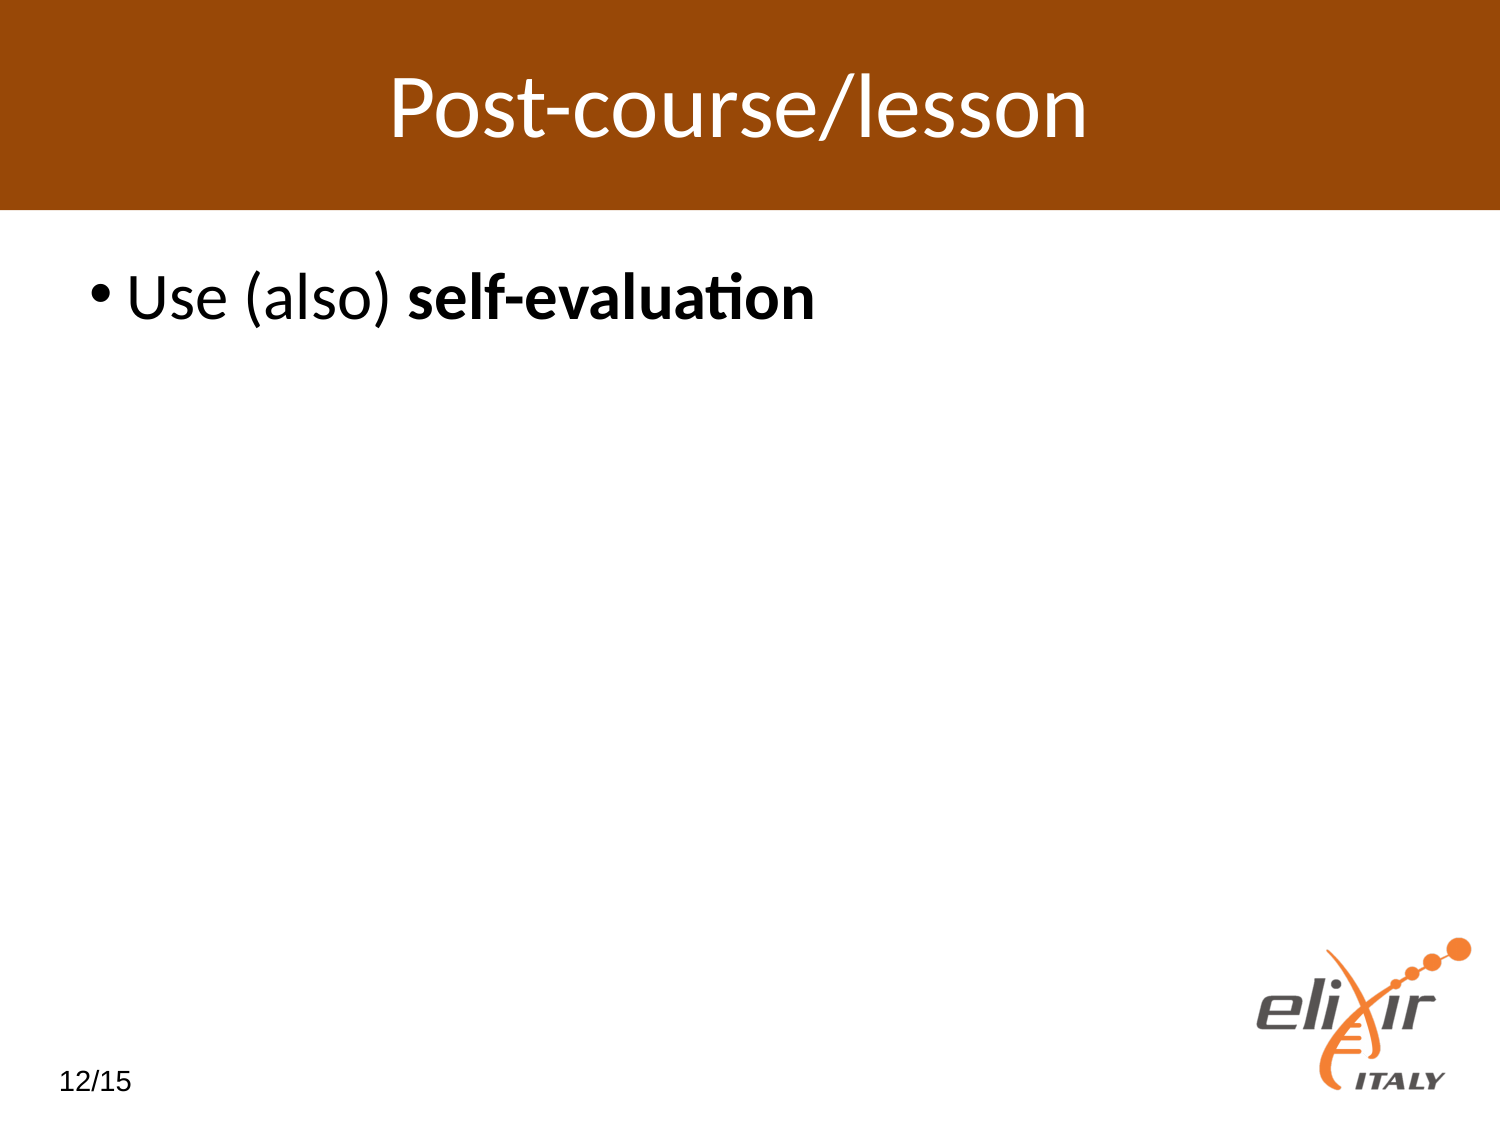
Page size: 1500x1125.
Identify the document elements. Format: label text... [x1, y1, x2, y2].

title Post-course/lesson [75, 7, 1425, 196]
text_box [0, 0, 1500, 211]
list Use (also) self-evaluation [36, 237, 1459, 1003]
text_box 12/15 [44, 1055, 148, 1105]
picture [1229, 914, 1500, 1125]
